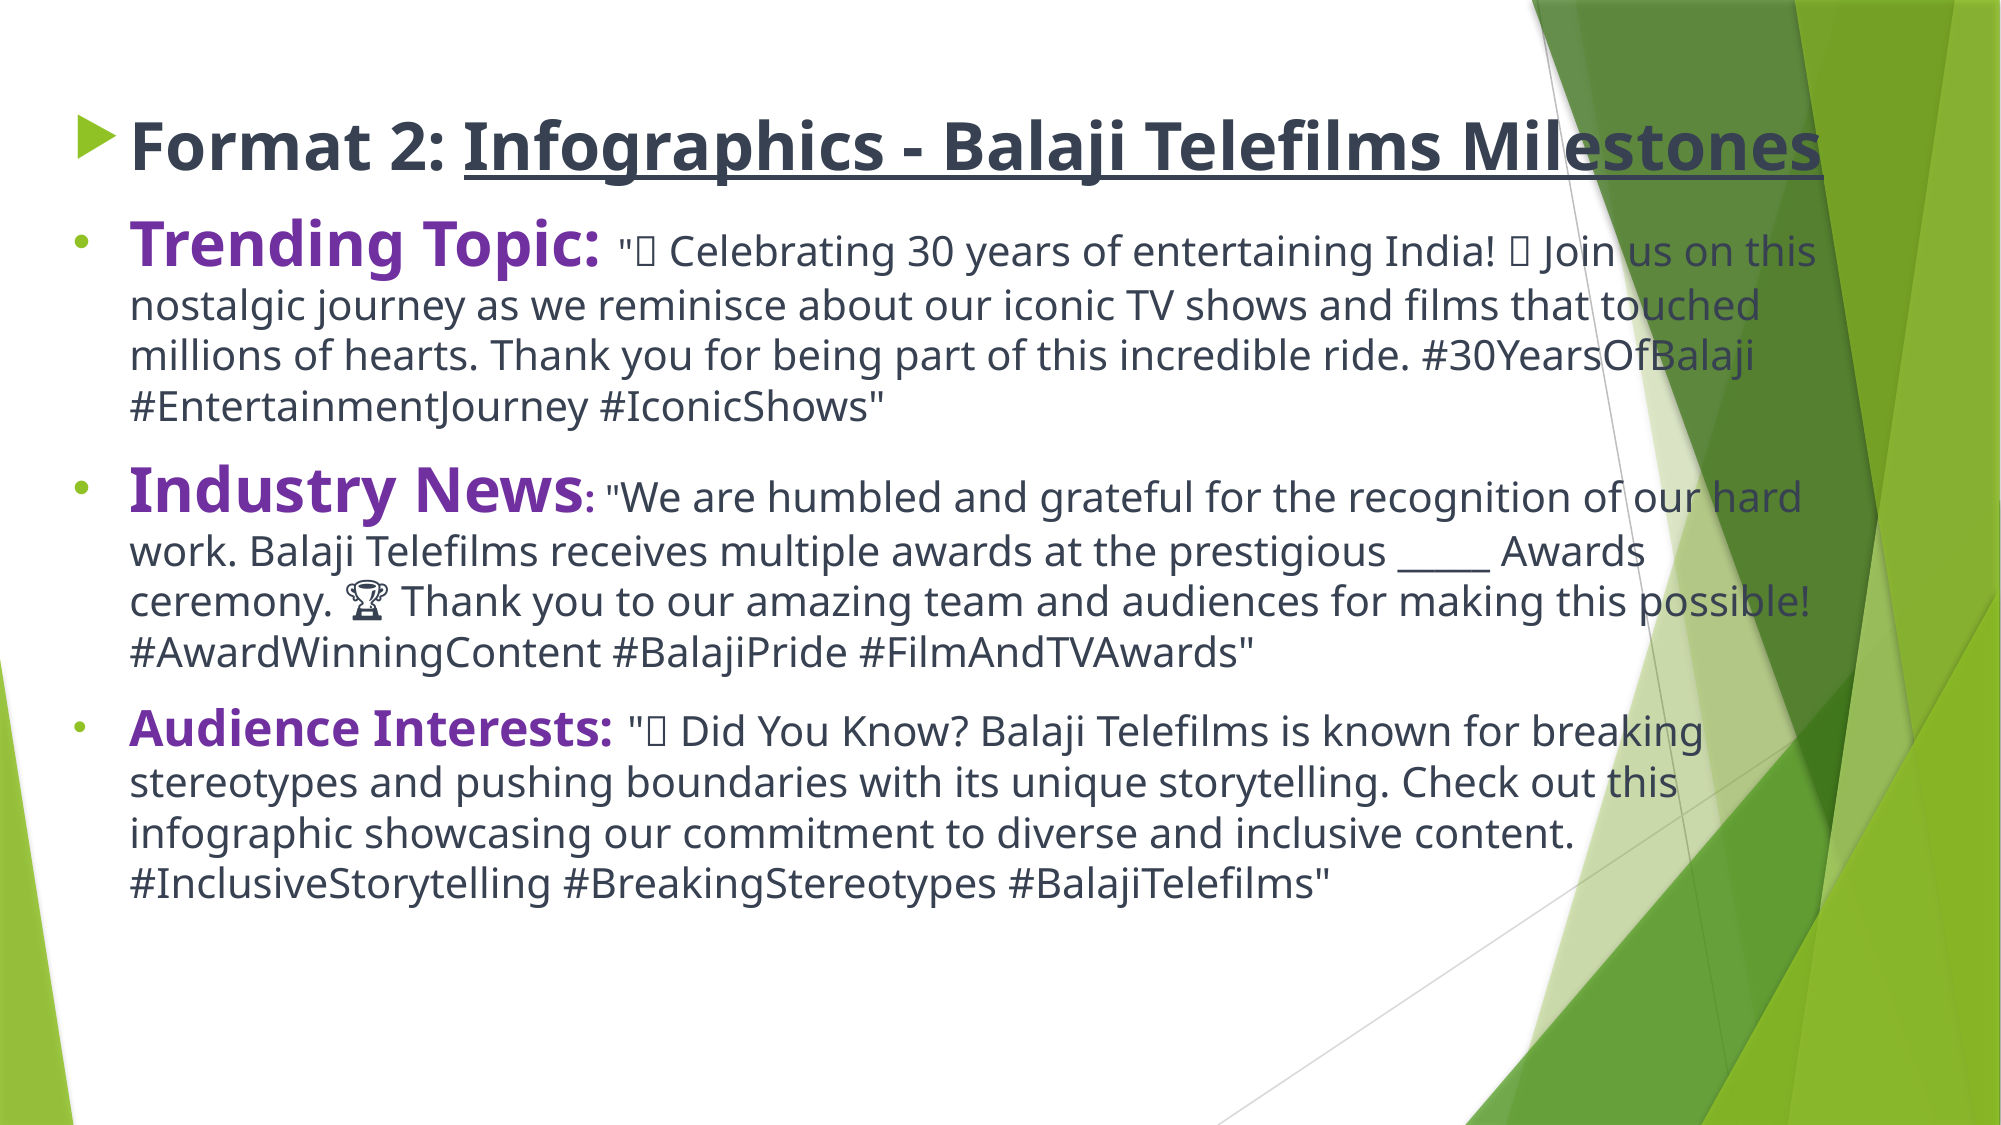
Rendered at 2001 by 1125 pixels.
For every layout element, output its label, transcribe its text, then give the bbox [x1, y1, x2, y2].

list Format 2: Infographics - Balaji Telefilms Milestones Trending Topic: "🎉 Celebrating 30 years of entertaining India! 🎊 Join us on this nostalgic journey as we reminisce about our iconic TV shows and films that touched millions of hearts. Thank you for being part of this incredible ride. #30YearsOfBalaji #EntertainmentJourney #IconicShows" Industry News: "We are humbled and grateful for the recognition of our hard work. Balaji Telefilms receives multiple awards at the prestigious _____ Awards ceremony. 🏆 Thank you to our amazing team and audiences for making this possible! #AwardWinningContent #BalajiPride #FilmAndTVAwards" Audience Interests: "💡 Did You Know? Balaji Telefilms is known for breaking stereotypes and pushing boundaries with its unique storytelling. Check out this infographic showcasing our commitment to diverse and inclusive content. #InclusiveStorytelling #BreakingStereotypes #BalajiTelefilms" [57, 95, 1907, 1050]
